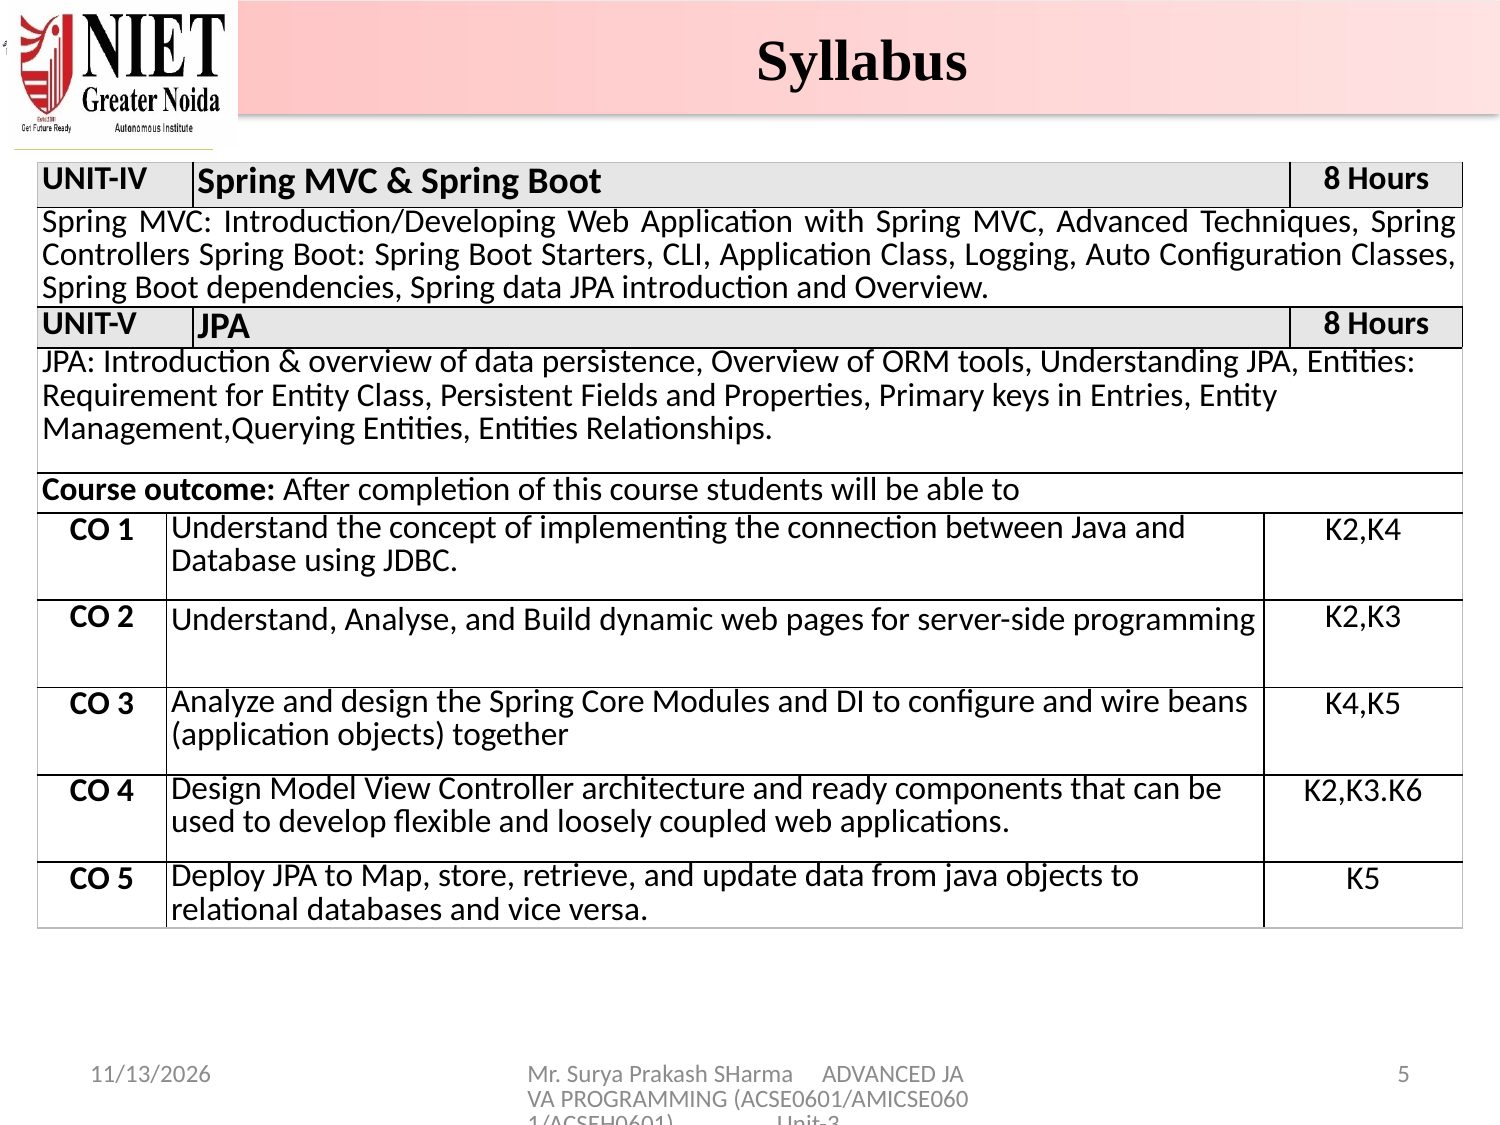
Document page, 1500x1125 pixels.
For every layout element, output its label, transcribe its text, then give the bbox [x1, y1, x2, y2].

table_cell CO 4 [38, 776, 166, 861]
footer Mr. Surya Prakash SHarma ADVANCED JAVA PROGRAMMING (ACSE0601/AMICSE0601/ACSEH0601) Unit-3 [512, 1042, 988, 1103]
table_cell Deploy JPA to Map, store, retrieve, and update data from java objects to relational databases and vice versa. [167, 863, 1263, 927]
table_cell K2,K4 [1265, 514, 1462, 599]
table_cell CO 5 [38, 863, 166, 927]
table_cell CO 3 [38, 688, 166, 774]
table_cell K2,K3.K6 [1265, 776, 1462, 861]
table_header 8 Hours [1291, 163, 1462, 207]
table_cell K2,K3 [1265, 601, 1462, 687]
table_cell Course outcome: After completion of this course students will be able to [38, 474, 1462, 512]
table_cell 8 Hours [1291, 308, 1462, 347]
table_header UNIT-IV [38, 163, 192, 207]
picture [2, 0, 238, 150]
table_header Spring MVC & Spring Boot [194, 163, 1289, 207]
table_cell CO 2 [38, 601, 166, 687]
table_cell CO 1 [38, 514, 166, 599]
table_cell K5 [1265, 863, 1462, 927]
table_cell Understand the concept of implementing the connection between Java and Database using JDBC. [167, 514, 1263, 599]
table_cell Design Model View Controller architecture and ready components that can be used to develop flexible and loosely coupled web applications. [167, 776, 1263, 861]
table_cell K4,K5 [1265, 688, 1462, 774]
table_cell UNIT-V [38, 308, 192, 347]
table_cell JPA [194, 308, 1289, 347]
text_box Syllabus [239, 0, 1500, 114]
table_cell JPA: Introduction & overview of data persistence, Overview of ORM tools, Understanding JPA, Entities: Requirement for Entity Class, Persistent Fields and Properties, Primary keys in Entries, Entity Management,Querying Entities, Entities Relationships. [38, 349, 1462, 472]
table_cell Spring MVC: Introduction/Developing Web Application with Spring MVC, Advanced Techniques, Spring Controllers Spring Boot: Spring Boot Starters, CLI, Application Class, Logging, Auto Configuration Classes, Spring Boot dependencies, Spring data JPA introduction and Overview. [38, 208, 1462, 306]
table_cell Analyze and design the Spring Core Modules and DI to configure and wire beans (application objects) together [167, 688, 1263, 774]
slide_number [75, 1042, 425, 1103]
table_cell Understand, Analyse, and Build dynamic web pages for server-side programming [167, 601, 1263, 687]
slide_number 5 [1074, 1042, 1425, 1103]
